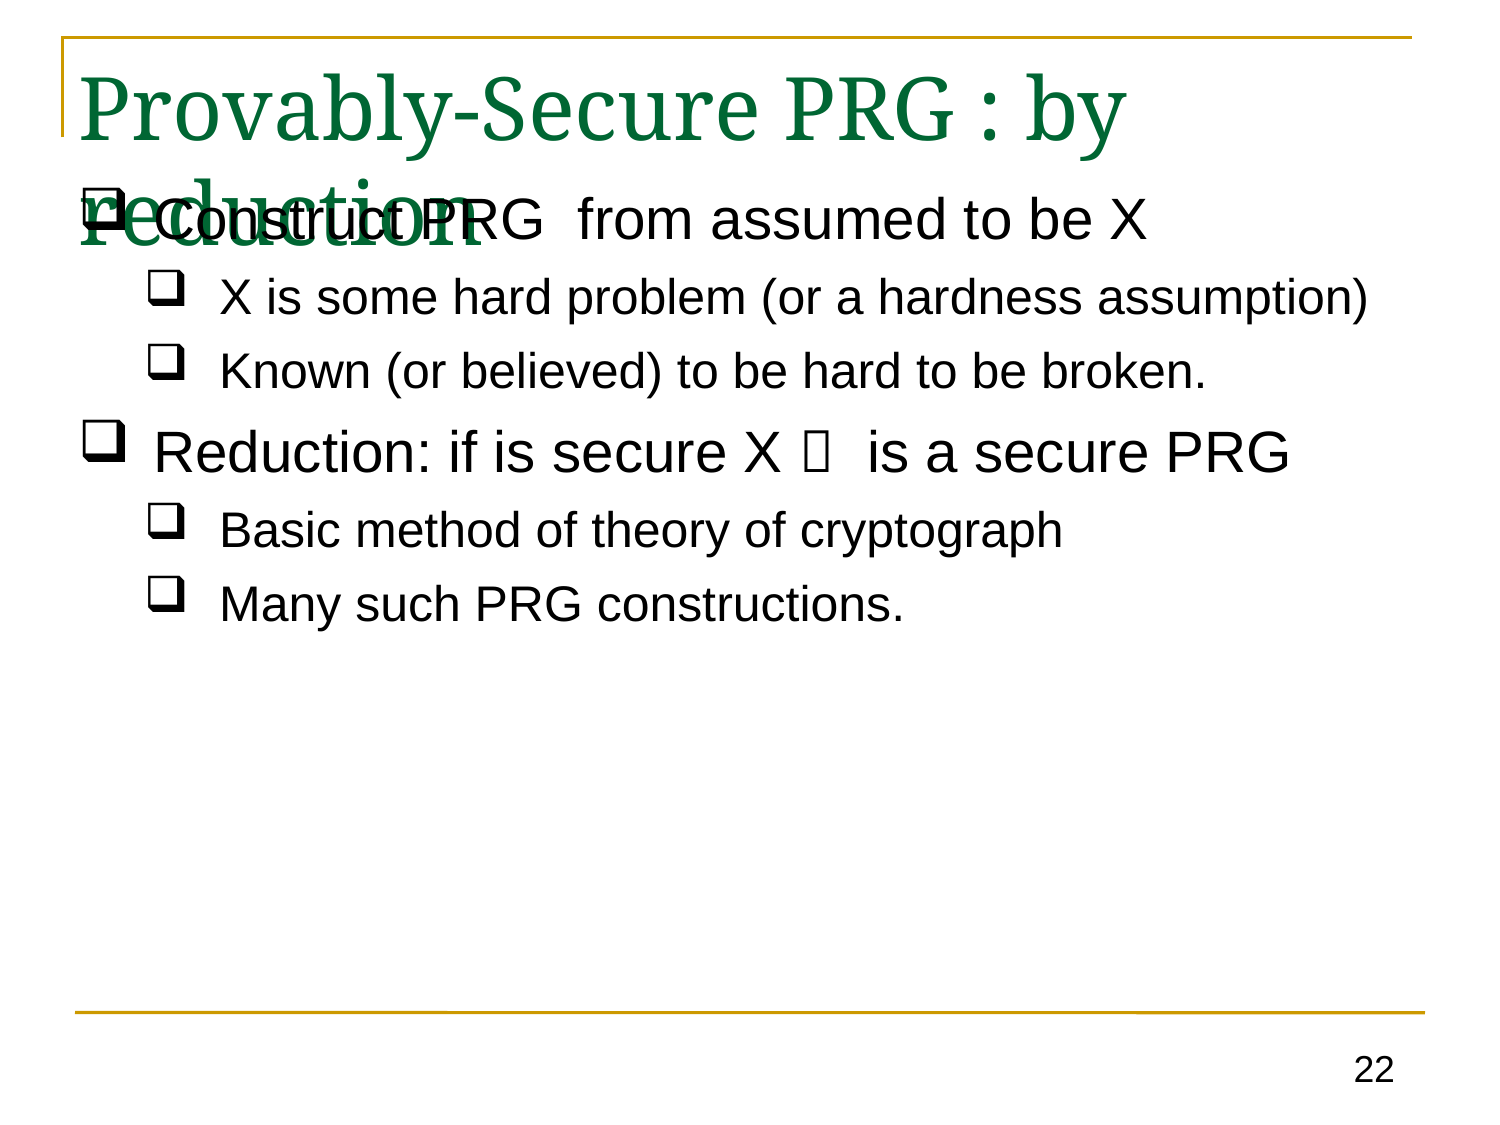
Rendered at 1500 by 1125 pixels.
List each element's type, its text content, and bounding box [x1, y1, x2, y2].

title Provably-Secure PRG : by reduction [63, 45, 1424, 271]
slide_number 22 [1338, 1023, 1424, 1098]
